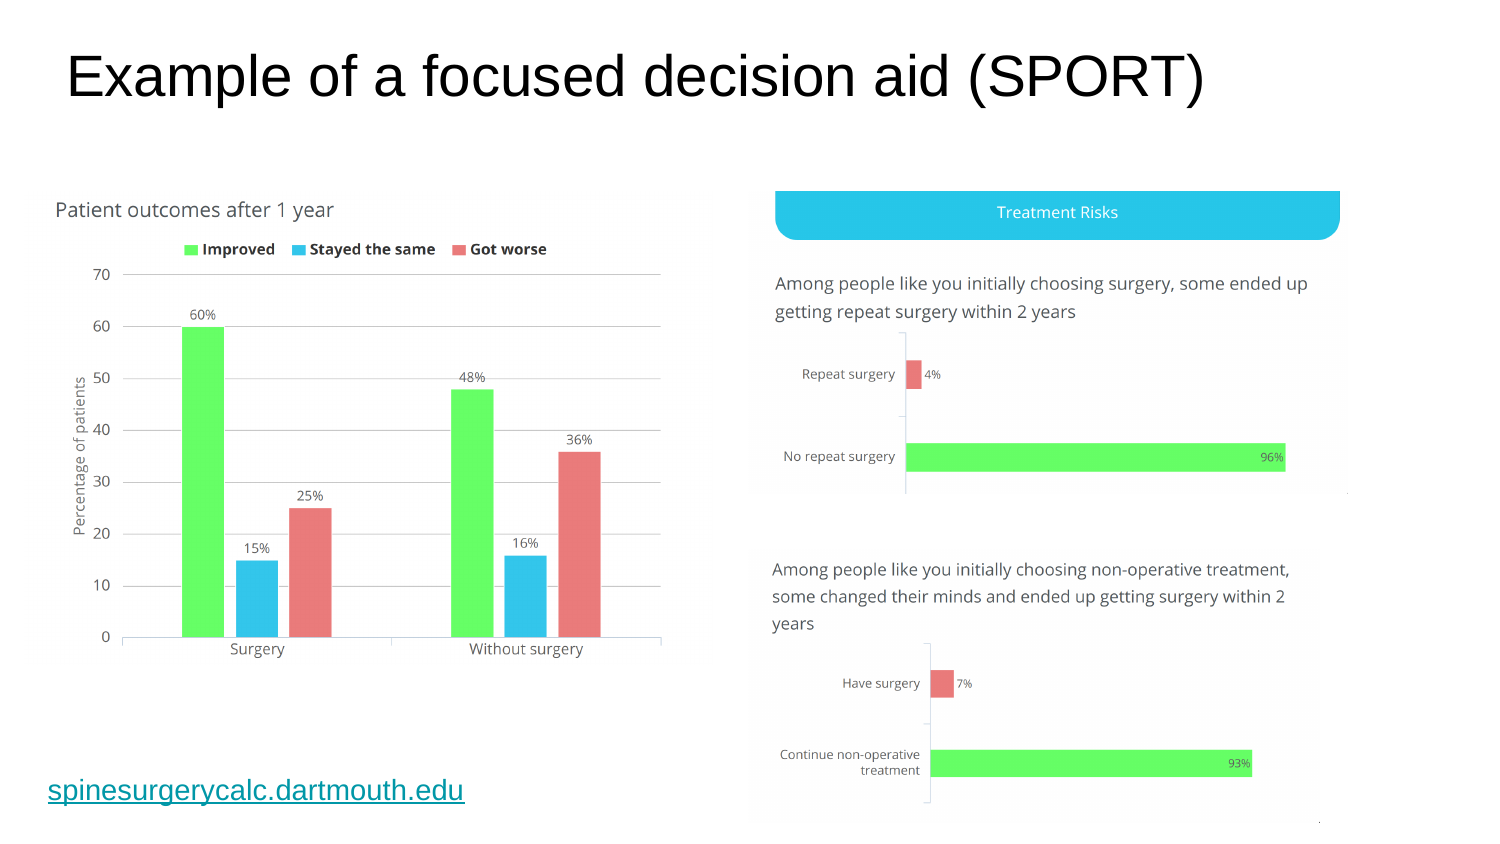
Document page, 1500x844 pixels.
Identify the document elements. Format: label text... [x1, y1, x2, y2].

picture [24, 191, 713, 665]
picture [748, 191, 1348, 500]
text_box spinesurgerycalc.dartmouth.edu [32, 756, 525, 827]
picture [748, 548, 1320, 823]
title Example of a focused decision aid (SPORT) [51, 23, 1449, 117]
